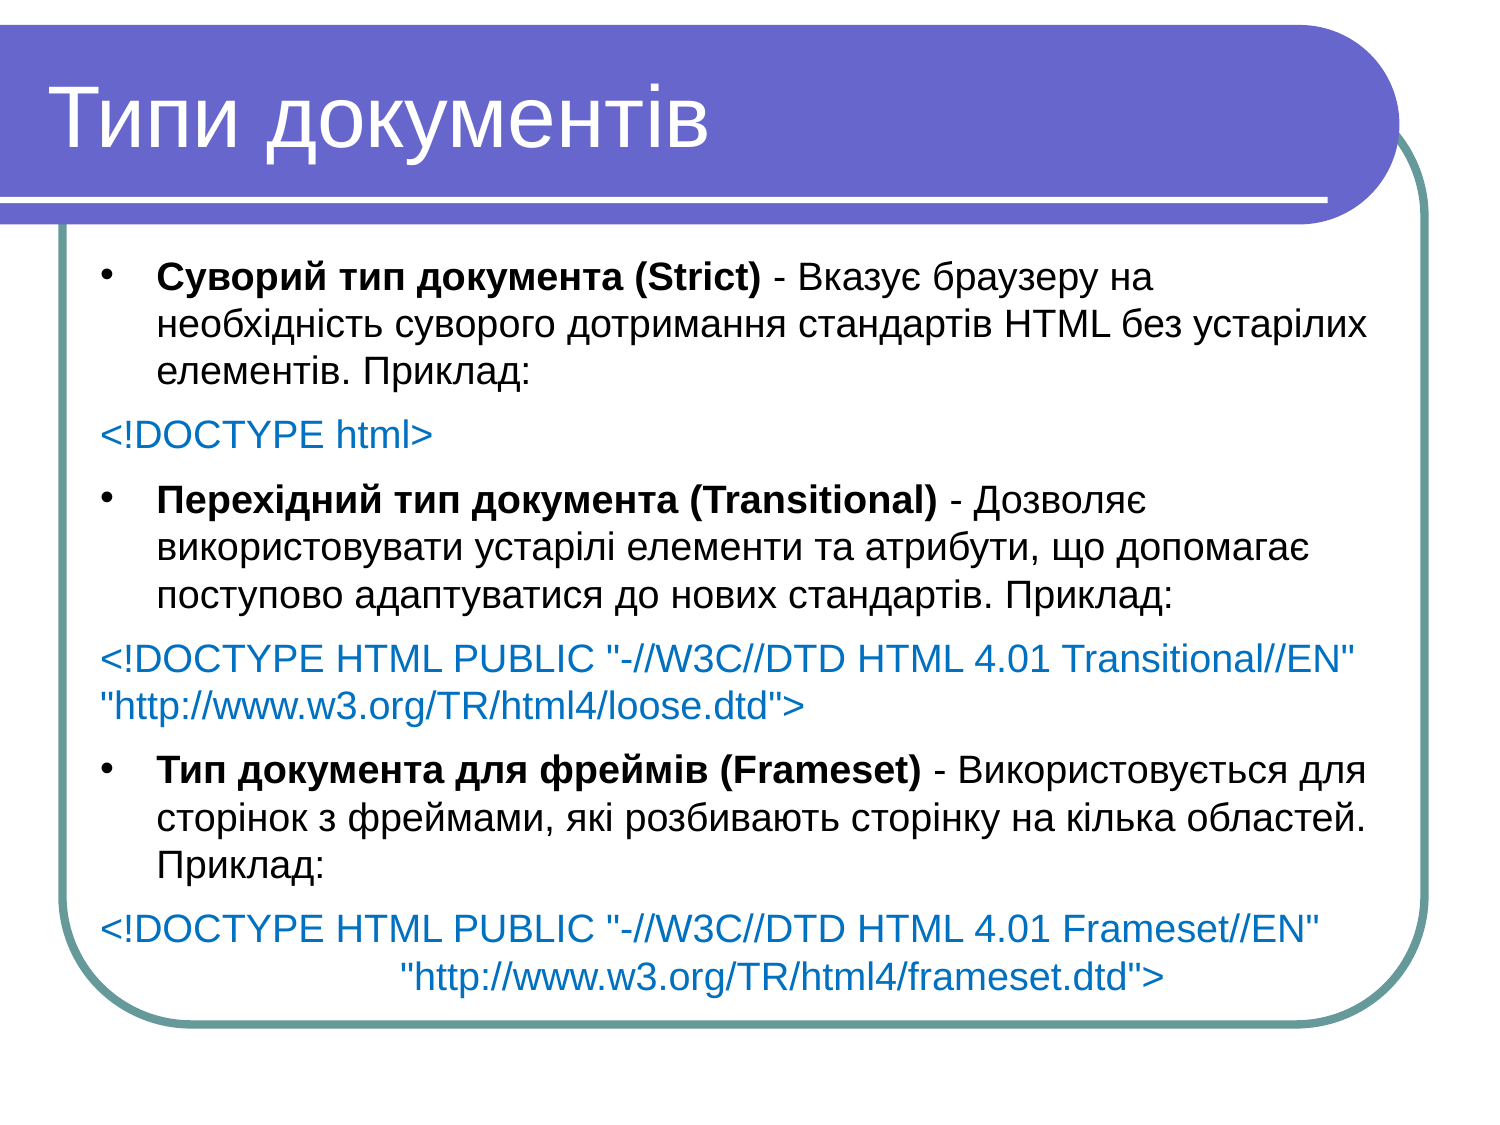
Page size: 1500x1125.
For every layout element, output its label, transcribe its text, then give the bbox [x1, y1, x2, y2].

text_box Типи документiв [32, 37, 1347, 188]
text_box Суворий тип документа (Strict) - Вказує браузеру на необхідність суворого дотримання стандартів HTML без устарілих елементів. Приклад: <!DOCTYPE html> Перехiдний тип документа (Transitional) - Дозволяє використовувати устарілі елементи та атрибути, що допомагає поступово адаптуватися до нових стандартів. Приклад: <!DOCTYPE HTML PUBLIC "-//W3C//DTD HTML 4.01 Transitional//EN" "http://www.w3.org/TR/html4/loose.dtd"> Тип документа для фреймів (Frameset) - Використовується для сторінок з фреймами, які розбивають сторінку на кілька областей. Приклад: <!DOCTYPE HTML PUBLIC "-//W3C//DTD HTML 4.01 Frameset//EN" "http://www.w3.org/TR/html4/frameset.dtd"> [85, 242, 1400, 988]
